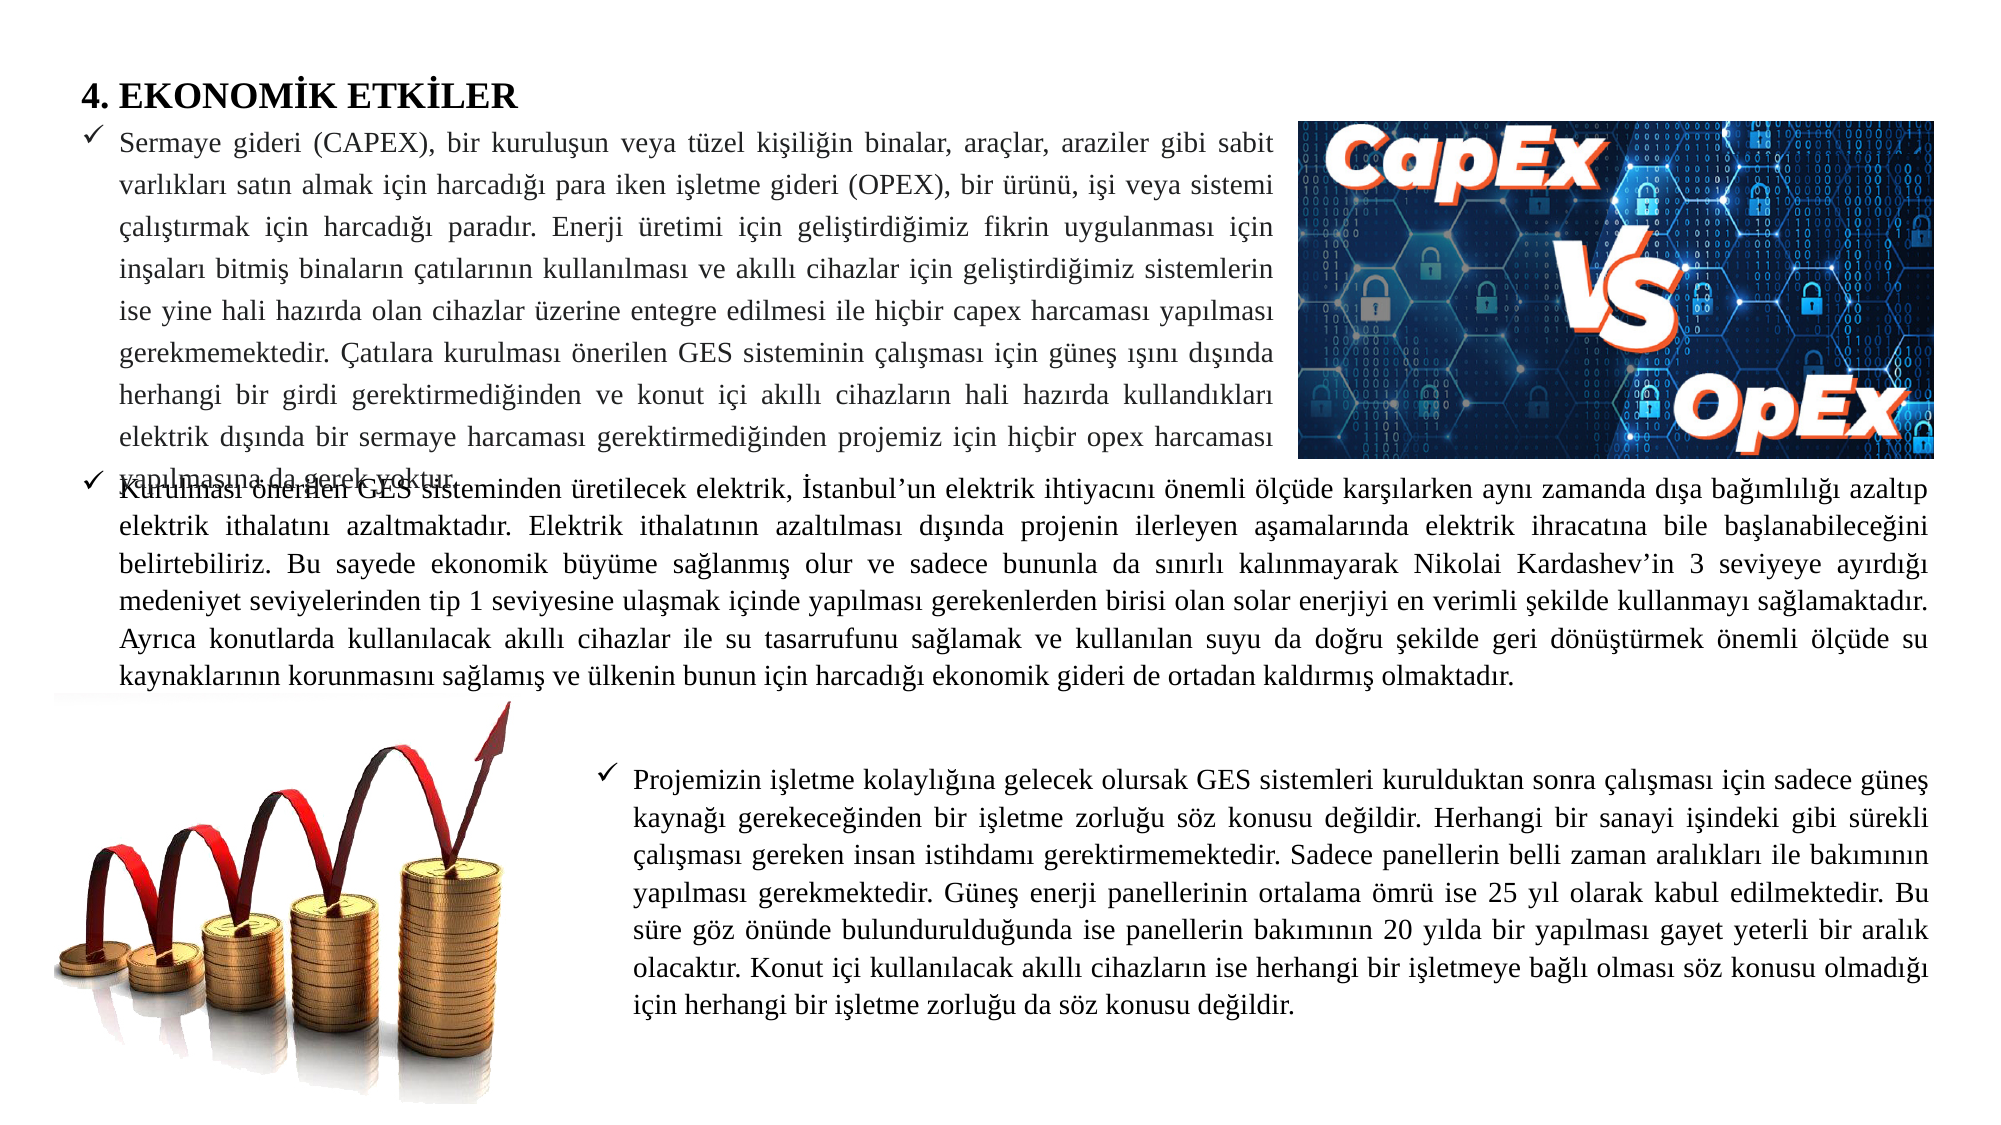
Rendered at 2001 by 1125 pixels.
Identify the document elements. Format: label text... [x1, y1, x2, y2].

text_box 4. EKONOMİK ETKİLER [0, 60, 1079, 124]
picture [54, 693, 521, 1105]
picture [1298, 121, 1934, 460]
text_box Kurulması önerilen GES sisteminden üretilecek elektrik, İstanbul’un elektrik ihtiyacını önemli ölçüde karşılarken aynı zamanda dışa bağımlılığı azaltıp elektrik ithalatını azaltmaktadır. Elektrik ithalatının azaltılması dışında projenin ilerleyen aşamalarında elektrik ihracatına bile başlanabileceğini belirtebiliriz. Bu sayede ekonomik büyüme sağlanmış olur ve sadece bununla da sınırlı kalınmayarak Nikolai Kardashev’in 3 seviyeye ayırdığı medeniyet seviyelerinden tip 1 seviyesine ulaşmak içinde yapılması gerekenlerden birisi olan solar enerjiyi en verimli şekilde kullanmayı sağlamaktadır. Ayrıca konutlarda kullanılacak akıllı cihazlar ile su tasarrufunu sağlamak ve kullanılan suyu da doğru şekilde geri dönüştürmek önemli ölçüde su kaynaklarının korunmasını sağlamış ve ülkenin bunun için harcadığı ekonomik gideri de ortadan kaldırmış olmaktadır. [66, 458, 1946, 775]
text_box Sermaye gideri (CAPEX), bir kuruluşun veya tüzel kişiliğin binalar, araçlar, araziler gibi sabit varlıkları satın almak için harcadığı para iken işletme gideri (OPEX), bir ürünü, işi veya sistemi çalıştırmak için harcadığı paradır. Enerji üretimi için geliştirdiğimiz fikrin uygulanması için inşaları bitmiş binaların çatılarının kullanılması ve akıllı cihazlar için geliştirdiğimiz sistemlerin ise yine hali hazırda olan cihazlar üzerine entegre edilmesi ile hiçbir capex harcaması yapılması gerekmemektedir. Çatılara kurulması önerilen GES sisteminin çalışması için güneş ışını dışında herhangi bir girdi gerektirmediğinden ve konut içi akıllı cihazların hali hazırda kullandıkları elektrik dışında bir sermaye harcaması gerektirmediğinden projemiz için hiçbir opex harcaması yapılmasına da gerek yoktur. [66, 108, 1291, 509]
text_box Projemizin işletme kolaylığına gelecek olursak GES sistemleri kurulduktan sonra çalışması için sadece güneş kaynağı gerekeceğinden bir işletme zorluğu söz konusu değildir. Herhangi bir sanayi işindeki gibi sürekli çalışması gereken insan istihdamı gerektirmemektedir. Sadece panellerin belli zaman aralıkları ile bakımının yapılması gerekmektedir. Güneş enerji panellerinin ortalama ömrü ise 25 yıl olarak kabul edilmektedir. Bu süre göz önünde bulundurulduğunda ise panellerin bakımının 20 yılda bir yapılması gayet yeterli bir aralık olacaktır. Konut içi kullanılacak akıllı cihazların ise herhangi bir işletmeye bağlı olması söz konusu olmadığı için herhangi bir işletme zorluğu da söz konusu değildir. [580, 775, 1946, 1089]
